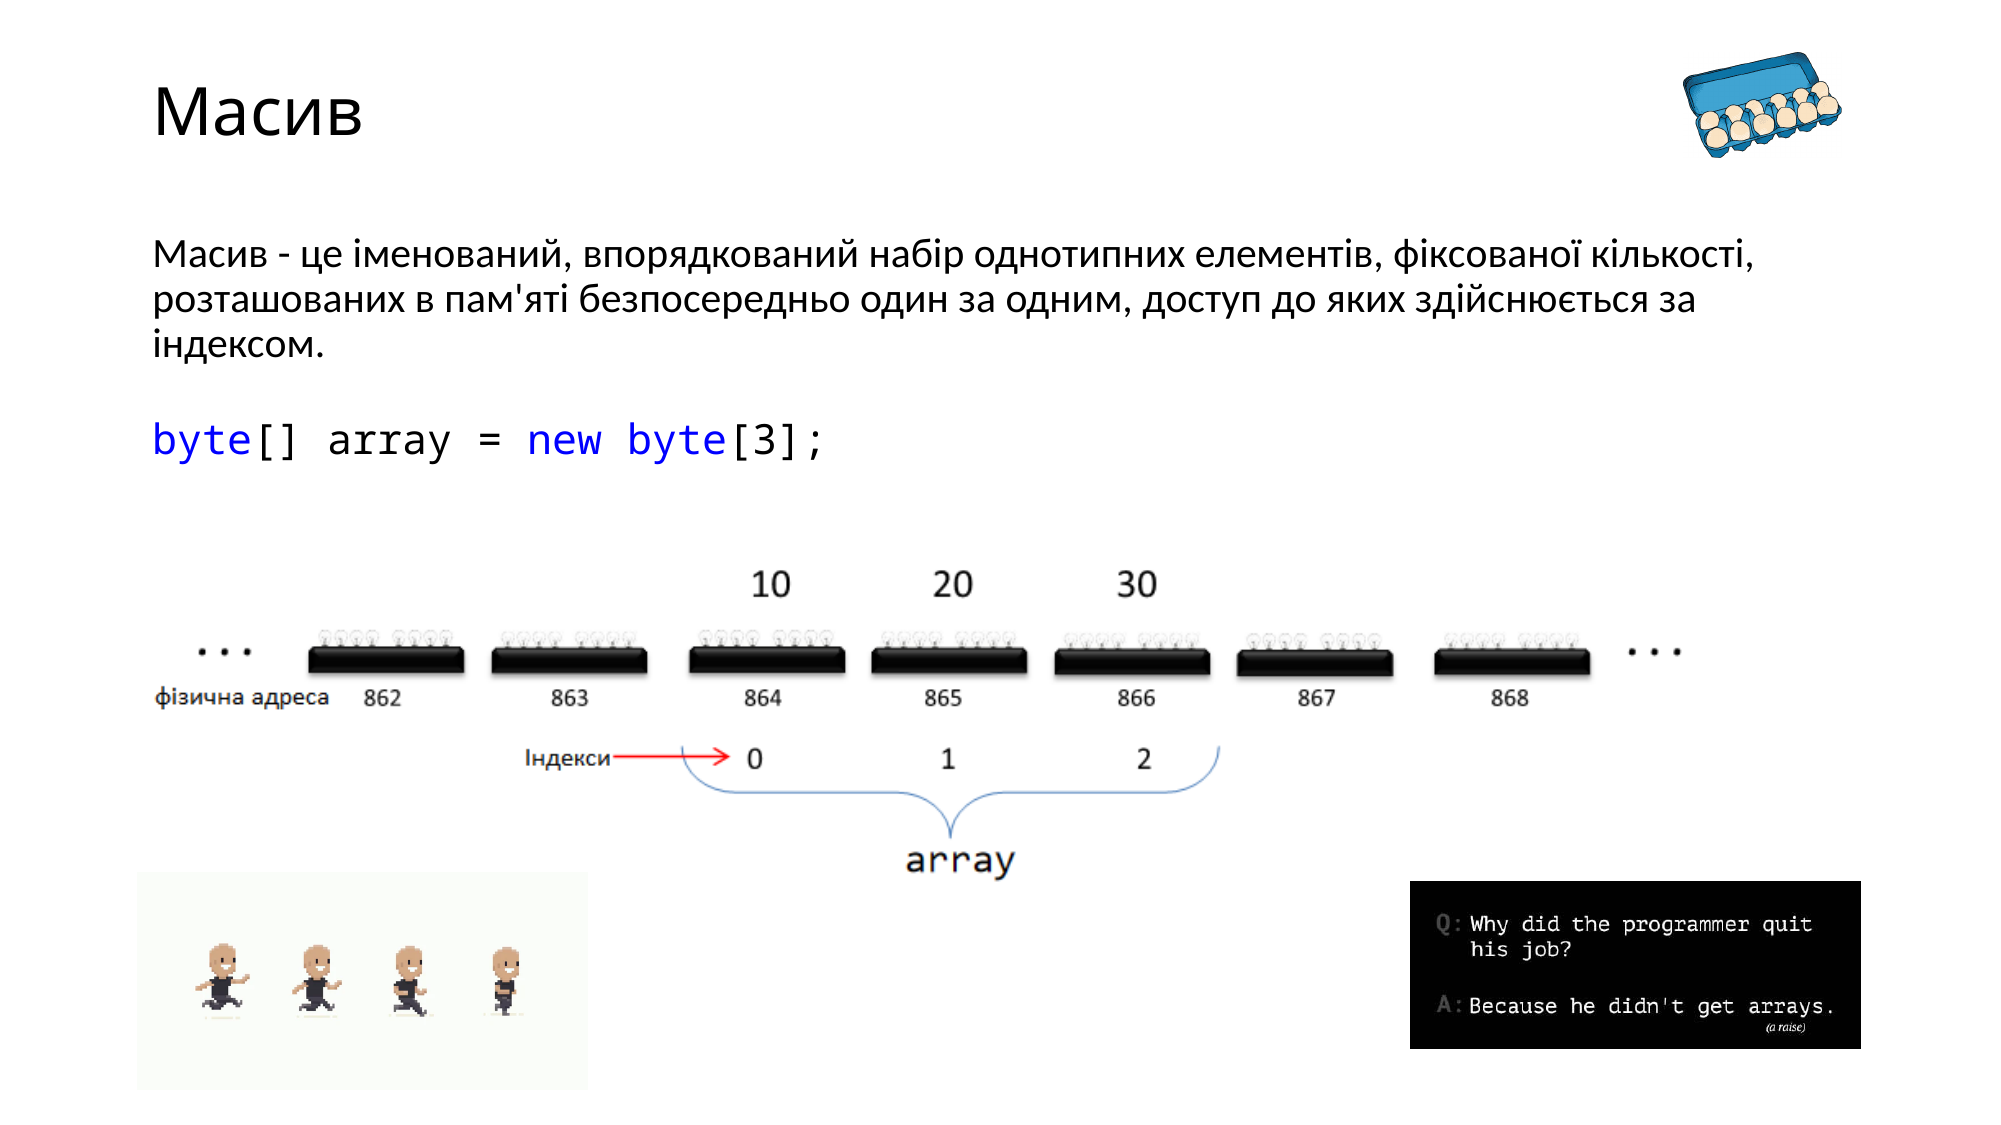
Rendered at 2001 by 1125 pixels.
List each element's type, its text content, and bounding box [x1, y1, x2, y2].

list Масив - це іменований, впорядкований набір однотипних елементів, фіксованої кількості, розташованих в пам'яті безпосередньо один за одним, доступ до яких здійснюється за індексом. [137, 224, 1863, 938]
picture [1683, 52, 1842, 158]
picture [137, 521, 1861, 1090]
title Масив [137, 59, 1863, 169]
text_box byte[] array = new byte[3]; [137, 405, 1036, 471]
